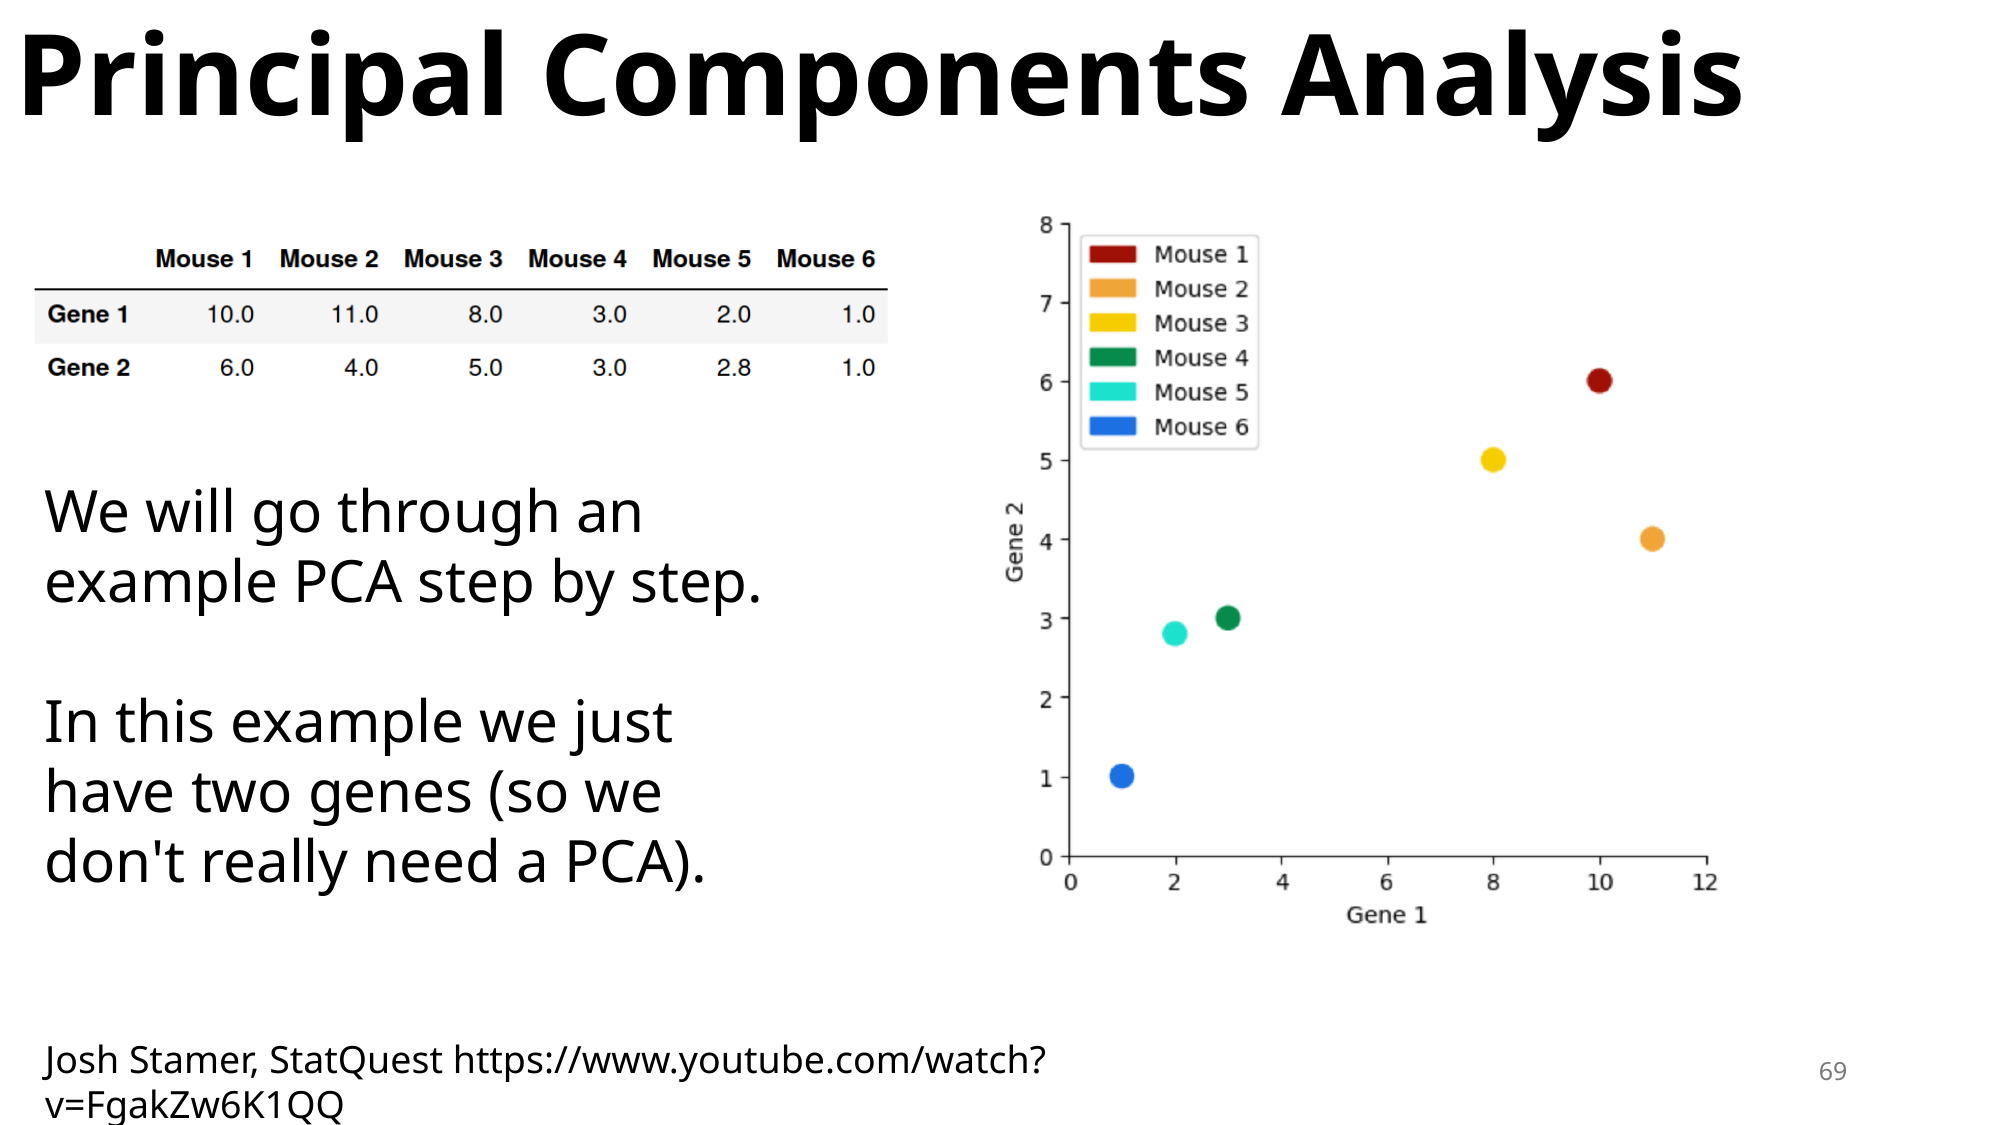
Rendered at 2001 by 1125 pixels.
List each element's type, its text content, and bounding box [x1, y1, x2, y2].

slide_number 69 [1412, 1042, 1863, 1103]
picture [15, 229, 925, 405]
text_box We will go through an example PCA step by step. In this example we just have two genes (so we don't really need a PCA). [29, 466, 786, 902]
text_box Josh Stamer, StatQuest https://www.youtube.com/watch?v=FgakZw6K1QQ [30, 1028, 1344, 1125]
picture [985, 202, 1733, 940]
text_box [49, 203, 985, 686]
text_box Principal Components Analysis [15, 0, 1920, 140]
